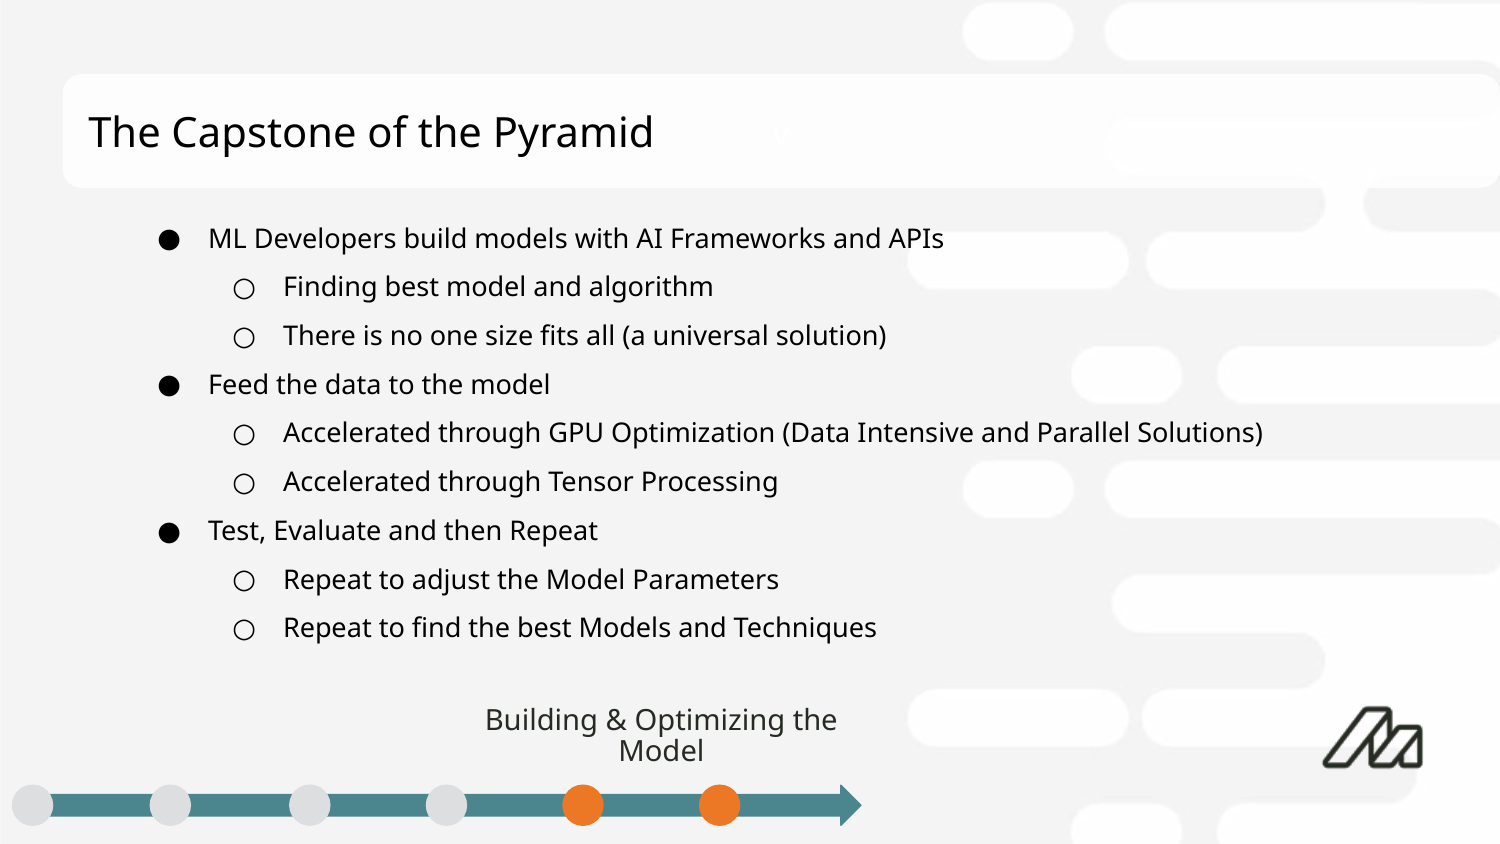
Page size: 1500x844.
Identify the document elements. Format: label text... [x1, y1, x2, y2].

text_box [601, 794, 702, 816]
text_box ML Developers build models with AI Frameworks and APIs Finding best model and algorithm There is no one size fits all (a universal solution) Feed the data to the model Accelerated through GPU Optimization (Data Intensive and Parallel Solutions) Accelerated through Tensor Processing Test, Evaluate and then Repeat Repeat to adjust the Model Parameters Repeat to find the best Models and Techniques [118, 189, 1423, 659]
text_box [12, 785, 53, 826]
text_box [426, 785, 467, 826]
text_box The Capstone of the Pyramid [73, 90, 1449, 171]
title Building & Optimizing the Model [448, 697, 875, 776]
text_box [699, 785, 740, 826]
picture [2, 1, 1500, 844]
text_box [50, 794, 153, 816]
text_box [188, 794, 292, 816]
text_box [737, 785, 861, 826]
text_box [464, 794, 565, 816]
text_box [327, 794, 429, 816]
text_box [289, 785, 330, 826]
text_box [563, 785, 603, 826]
text_box [150, 785, 191, 826]
